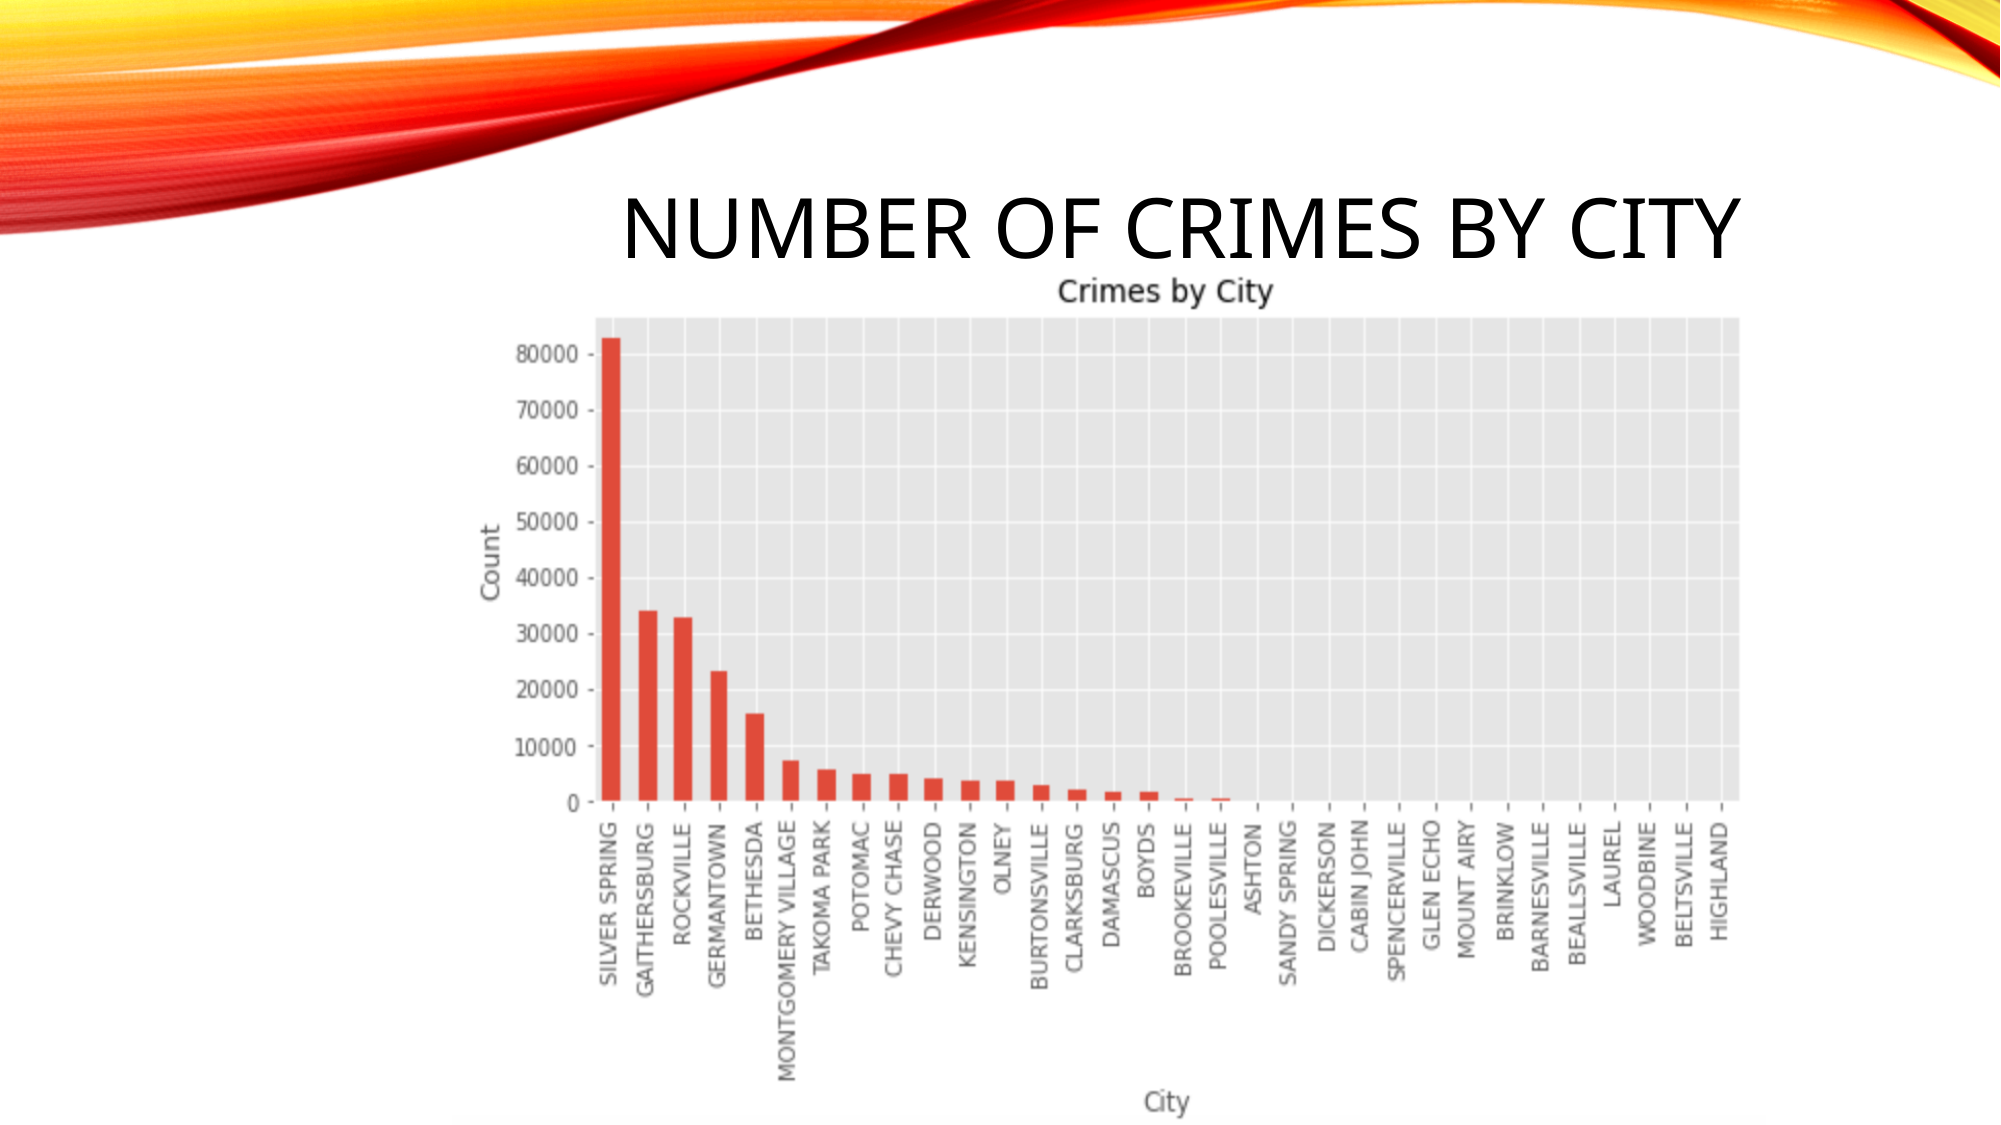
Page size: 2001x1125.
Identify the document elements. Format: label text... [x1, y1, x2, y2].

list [452, 262, 1766, 1125]
title Number of crimes by city [474, 125, 1888, 338]
picture [0, 0, 2000, 237]
